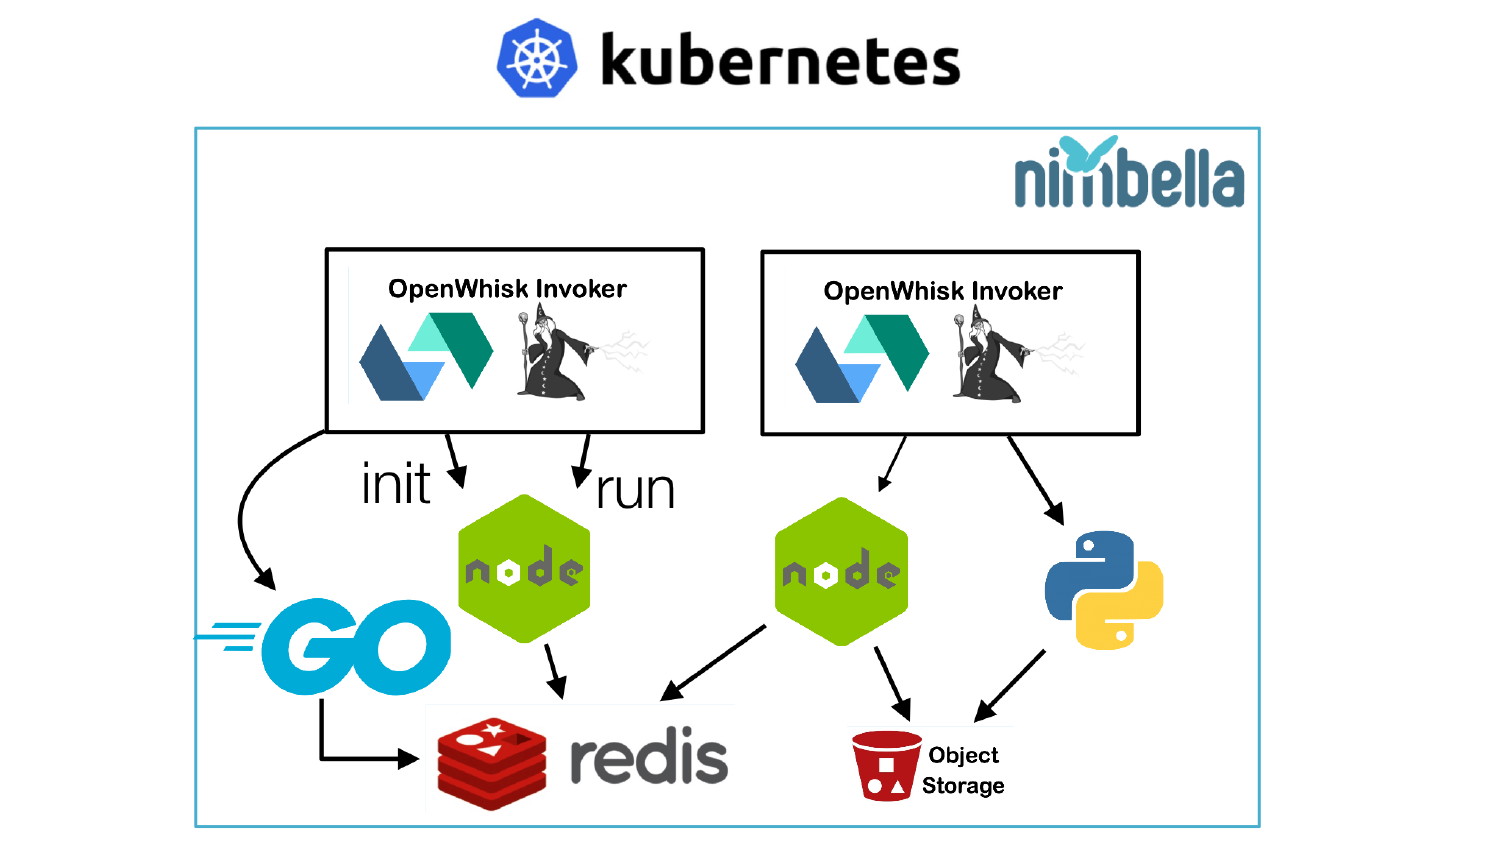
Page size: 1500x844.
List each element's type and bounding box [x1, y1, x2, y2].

picture [131, 0, 1369, 844]
